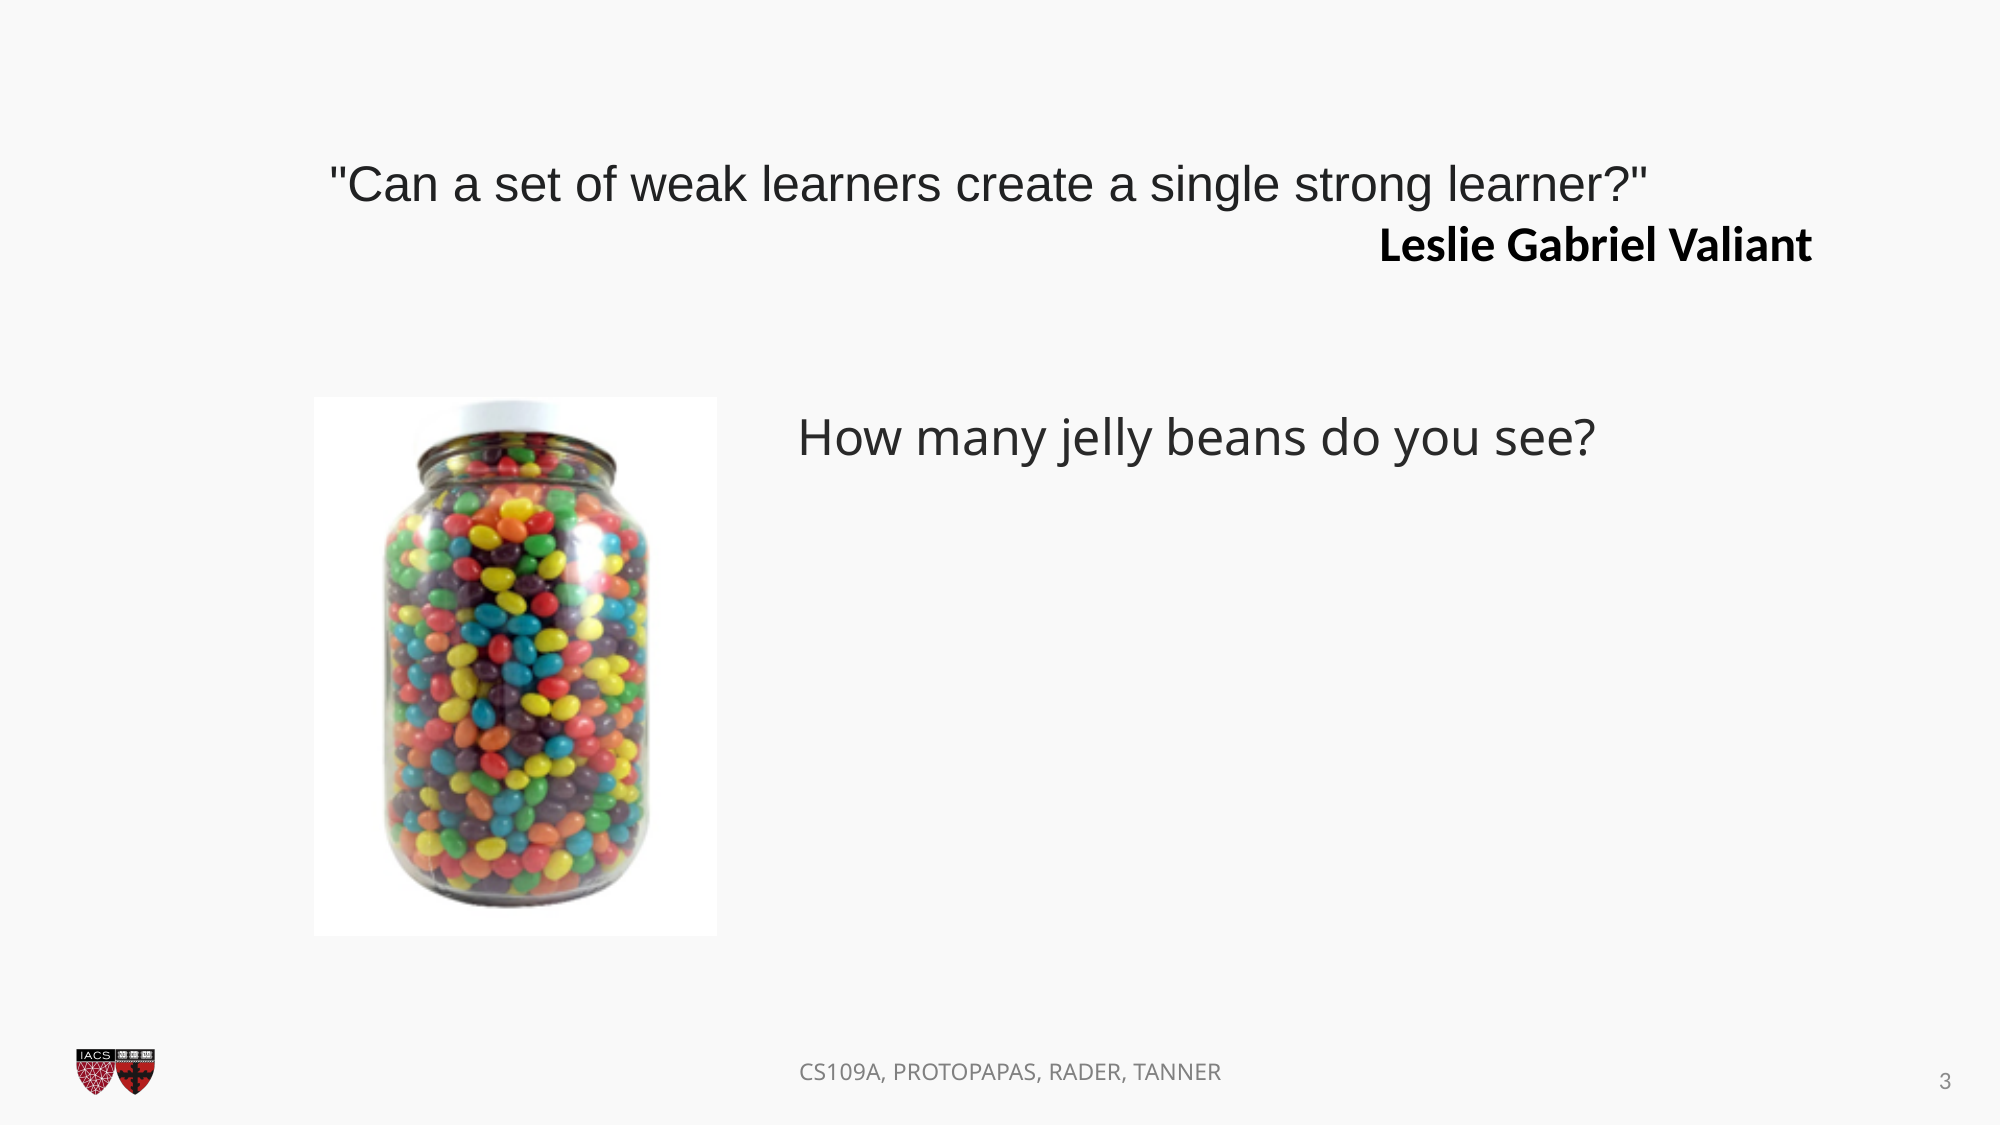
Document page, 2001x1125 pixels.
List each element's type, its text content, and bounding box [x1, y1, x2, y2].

text_box How many jelly beans do you see? [782, 397, 1775, 473]
picture [75, 1049, 155, 1095]
text_box "Can a set of weak learners create a single strong learner?" Leslie Gabriel Valiant [314, 143, 1943, 279]
picture [314, 397, 718, 936]
slide_number 3 [1500, 1050, 1967, 1110]
